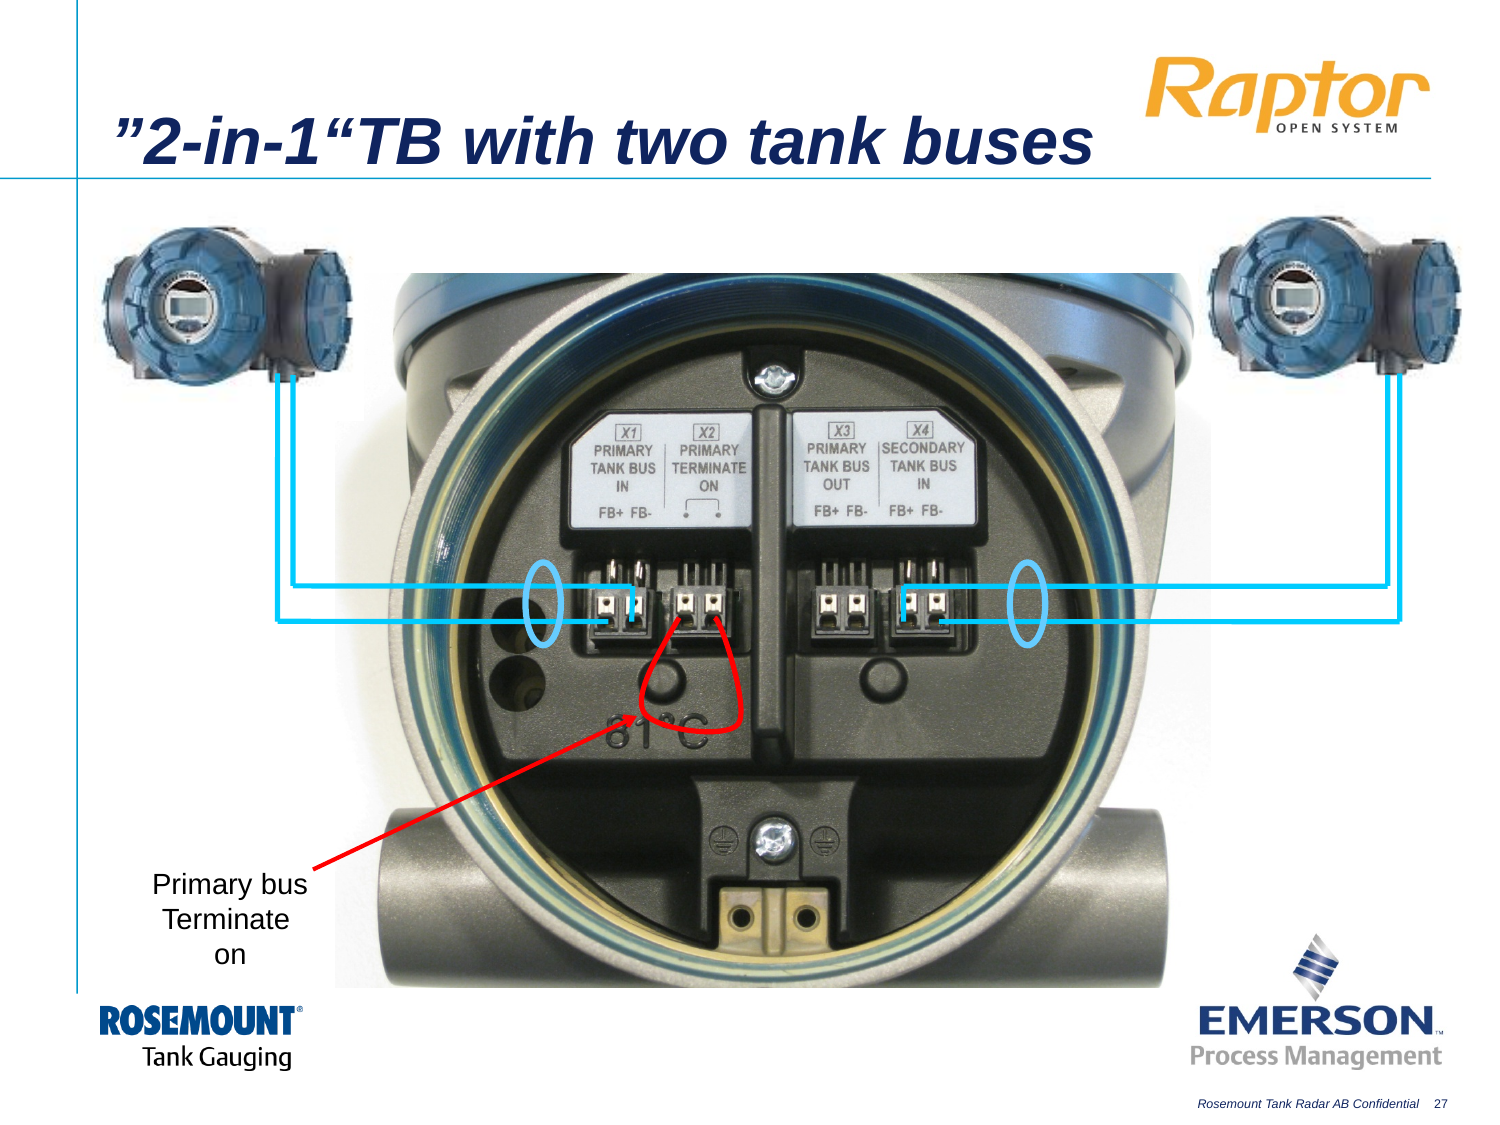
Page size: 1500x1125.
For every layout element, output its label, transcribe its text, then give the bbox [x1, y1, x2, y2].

title ”2-in-1“TB with two tank buses [95, 66, 1342, 186]
picture [1139, 54, 1436, 135]
picture [93, 188, 1473, 1098]
text_box Primary bus Terminate on [112, 857, 330, 978]
picture [100, 1005, 303, 1071]
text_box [312, 715, 638, 870]
slide_number 27 [1412, 1095, 1449, 1109]
